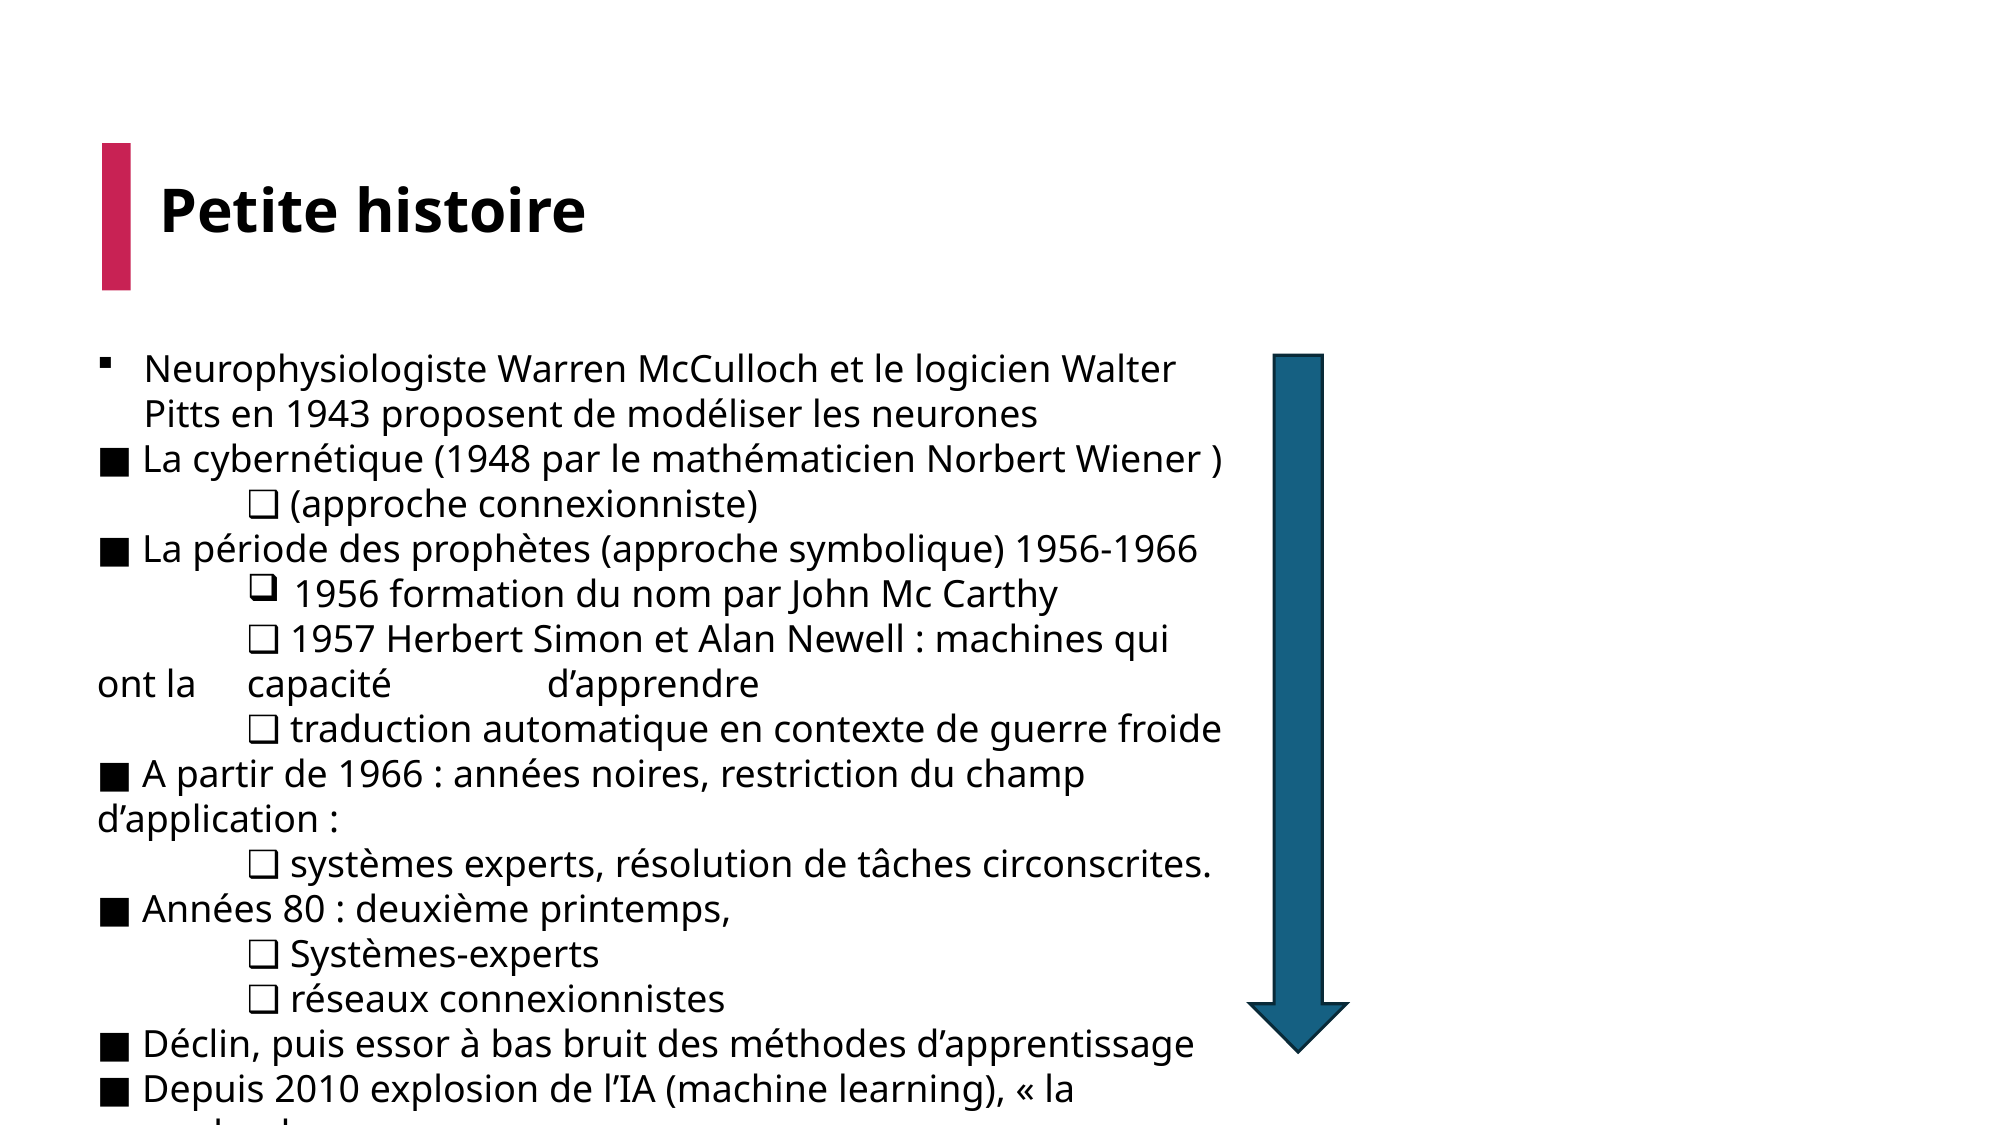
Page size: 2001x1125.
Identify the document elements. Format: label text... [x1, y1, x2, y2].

text_box [1246, 353, 1351, 1055]
title Petite histoire [159, 143, 1900, 283]
text_box Neurophysiologiste Warren McCulloch et le logicien Walter Pitts en 1943 proposent de modéliser les neurones ■ La cybernétique (1948 par le mathématicien Norbert Wiener ) ❑ (approche connexionniste) ■ La période des prophètes (approche symbolique) 1956-1966 1956 formation du nom par John Mc Carthy ❑ 1957 Herbert Simon et Alan Newell : machines qui ont la capacité d’apprendre ❑ traduction automatique en contexte de guerre froide ■ A partir de 1966 : années noires, restriction du champ d’application : ❑ systèmes experts, résolution de tâches circonscrites. ■ Années 80 : deuxième printemps, ❑ Systèmes-experts ❑ réseaux connexionnistes ■ Déclin, puis essor à bas bruit des méthodes d’apprentissage ■ Depuis 2010 explosion de l’IA (machine learning), « la revanche des neurones » [82, 337, 1250, 1125]
